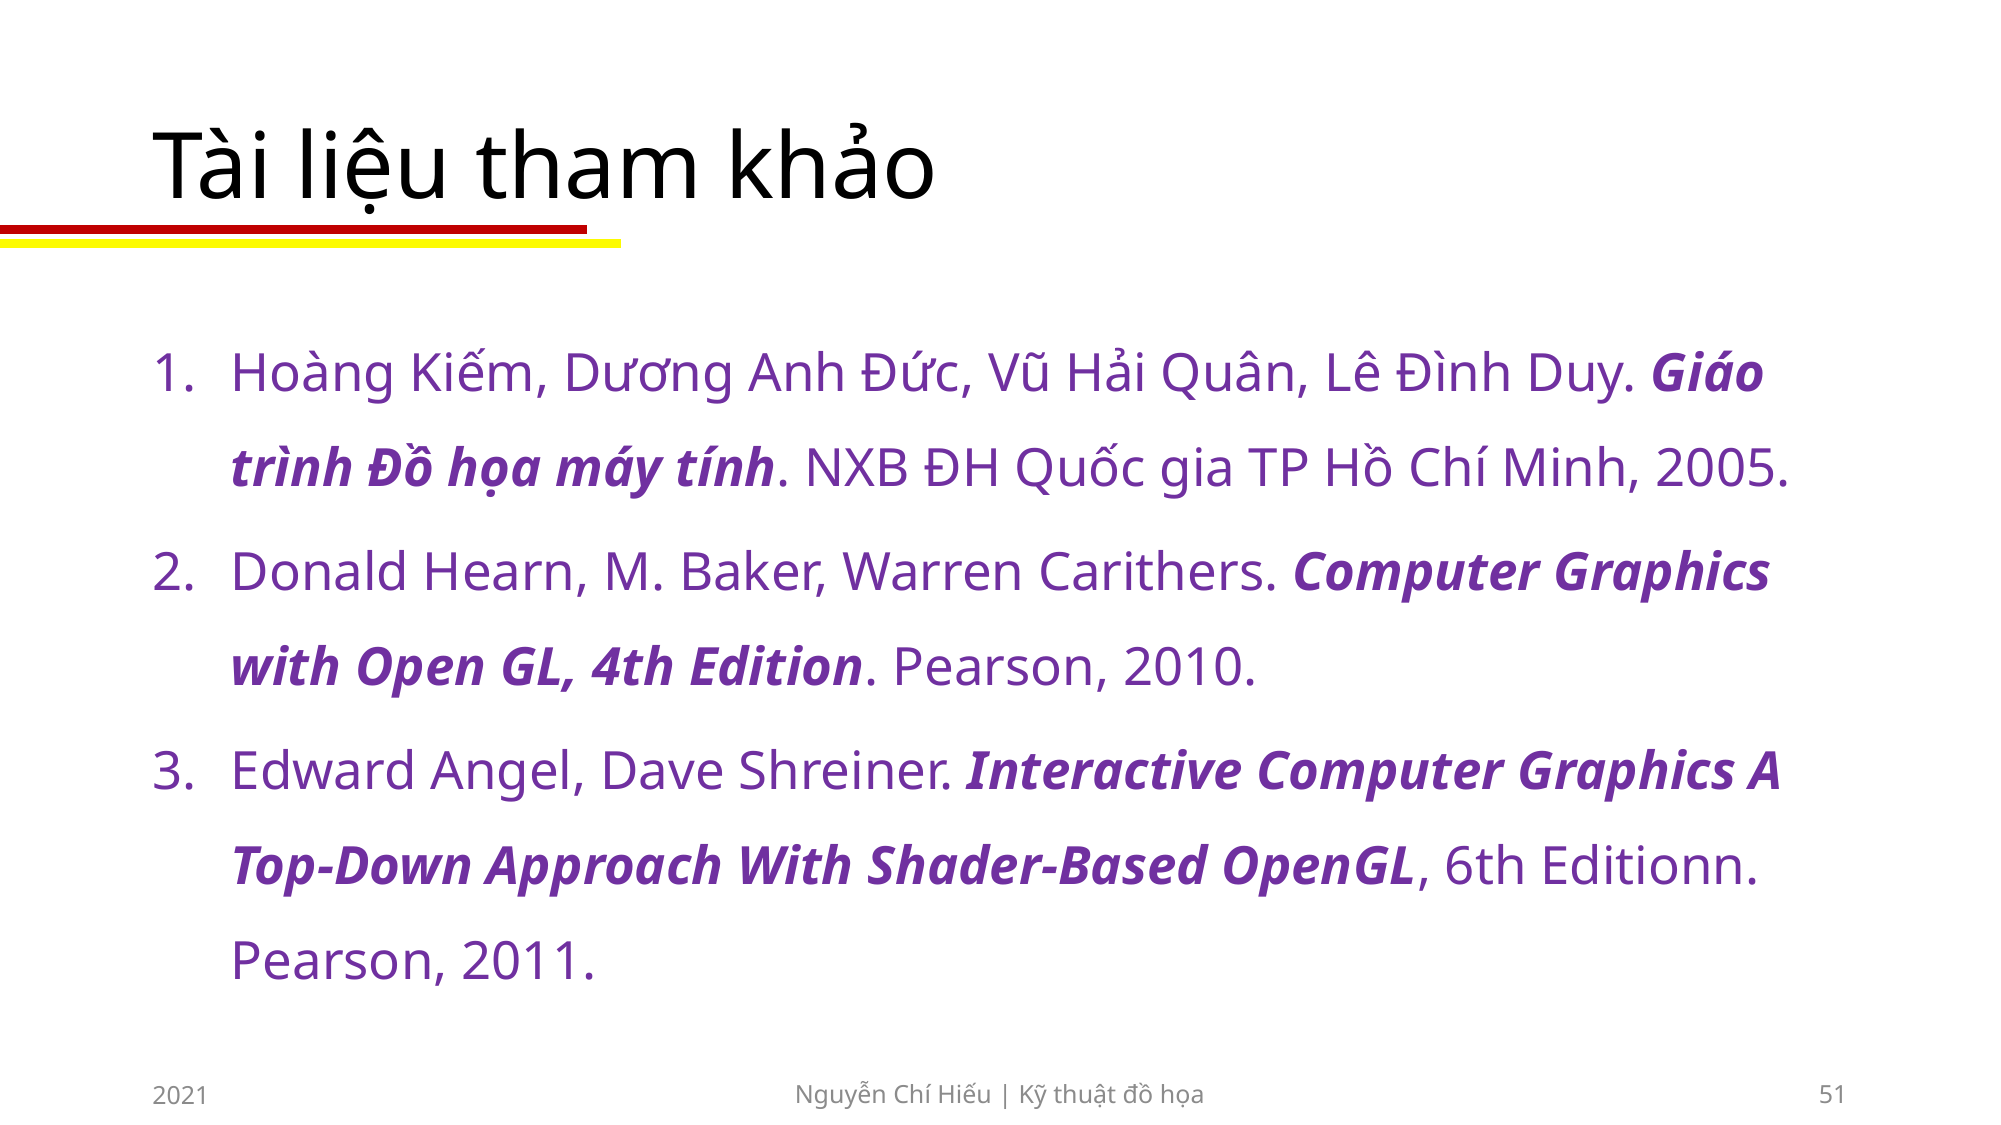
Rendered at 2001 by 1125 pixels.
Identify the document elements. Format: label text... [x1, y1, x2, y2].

footer Nguyễn Chí Hiếu | Kỹ thuật đồ họa [662, 1065, 1338, 1125]
slide_number 2021 [137, 1065, 588, 1125]
title Tài liệu tham khảo [137, 59, 1863, 278]
slide_number 51 [1412, 1065, 1863, 1125]
list Hoàng Kiếm, Dương Anh Đức, Vũ Hải Quân, Lê Đình Duy. Giáo trình Đồ họa máy tính. NXB ĐH Quốc gia TP Hồ Chí Minh, 2005. Donald Hearn, M. Baker, Warren Carithers. Computer Graphics with Open GL, 4th Edition. Pearson, 2010. Edward Angel, Dave Shreiner. Interactive Computer Graphics A Top-Down Approach With Shader-Based OpenGL, 6th Editionn. Pearson, 2011. [137, 299, 1863, 1066]
